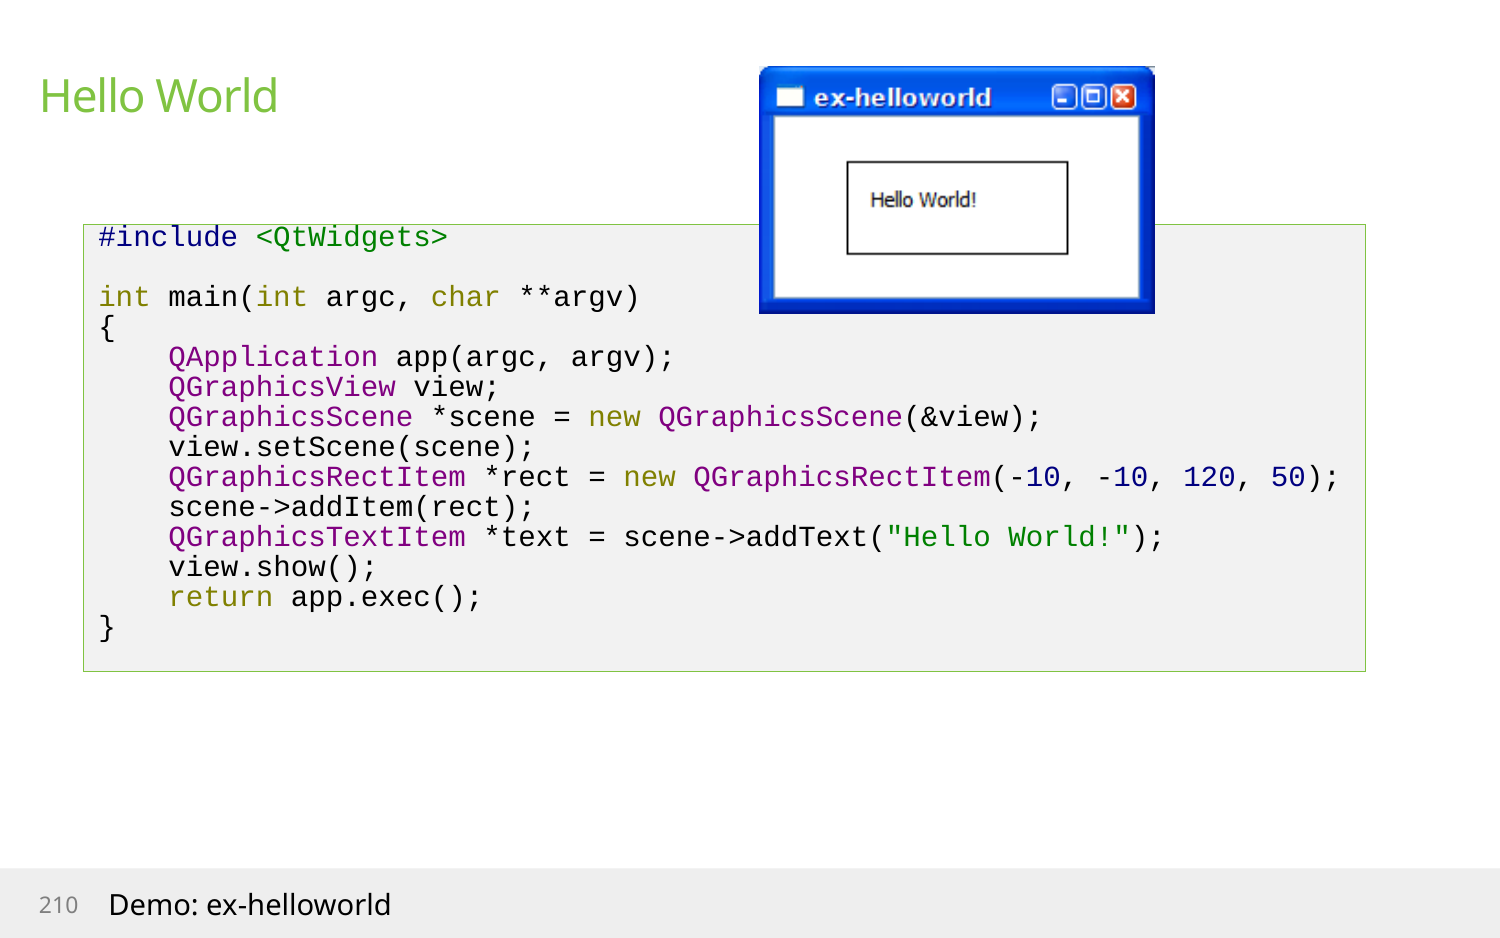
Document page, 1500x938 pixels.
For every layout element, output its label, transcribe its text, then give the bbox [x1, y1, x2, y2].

text_box Demo: ex-helloworld [93, 894, 795, 927]
slide_number 210 [39, 892, 410, 921]
text_box #include <QtWidgets> int main(int argc, char **argv) { QApplication app(argc, argv); QGraphicsView view; QGraphicsScene *scene = new QGraphicsScene(&view); view.setScene(scene); QGraphicsRectItem *rect = new QGraphicsRectItem(-10, -10, 120, 50); scene->addItem(rect); QGraphicsTextItem *text = scene->addText("Hello World!"); view.show(); return app.exec(); } [83, 224, 1366, 672]
picture [758, 66, 1155, 315]
title Hello World [39, 66, 757, 195]
